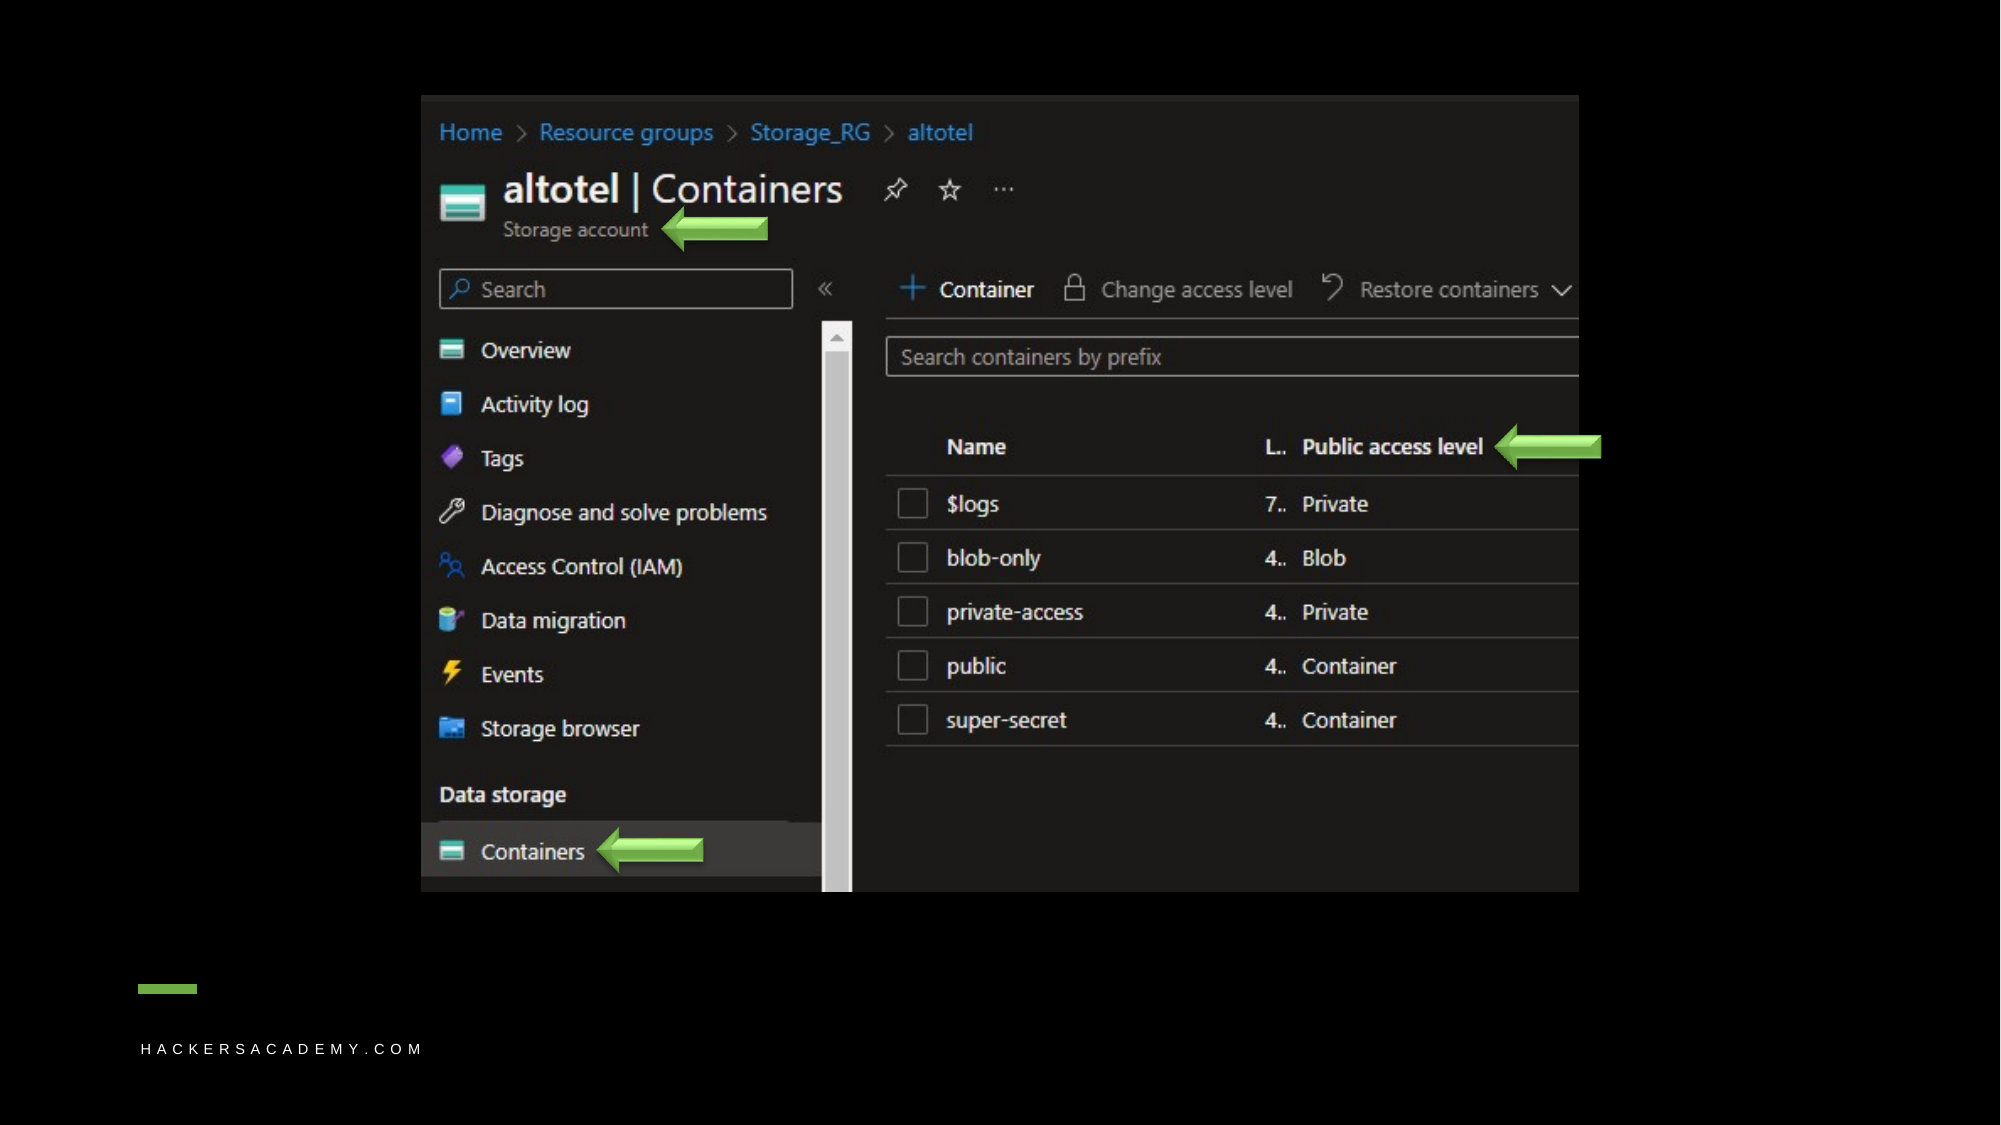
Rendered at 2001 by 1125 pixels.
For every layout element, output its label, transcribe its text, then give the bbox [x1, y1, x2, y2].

footer H A C K E R S A C A D E M Y . C O M [138, 1039, 426, 1125]
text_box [420, 95, 1610, 892]
